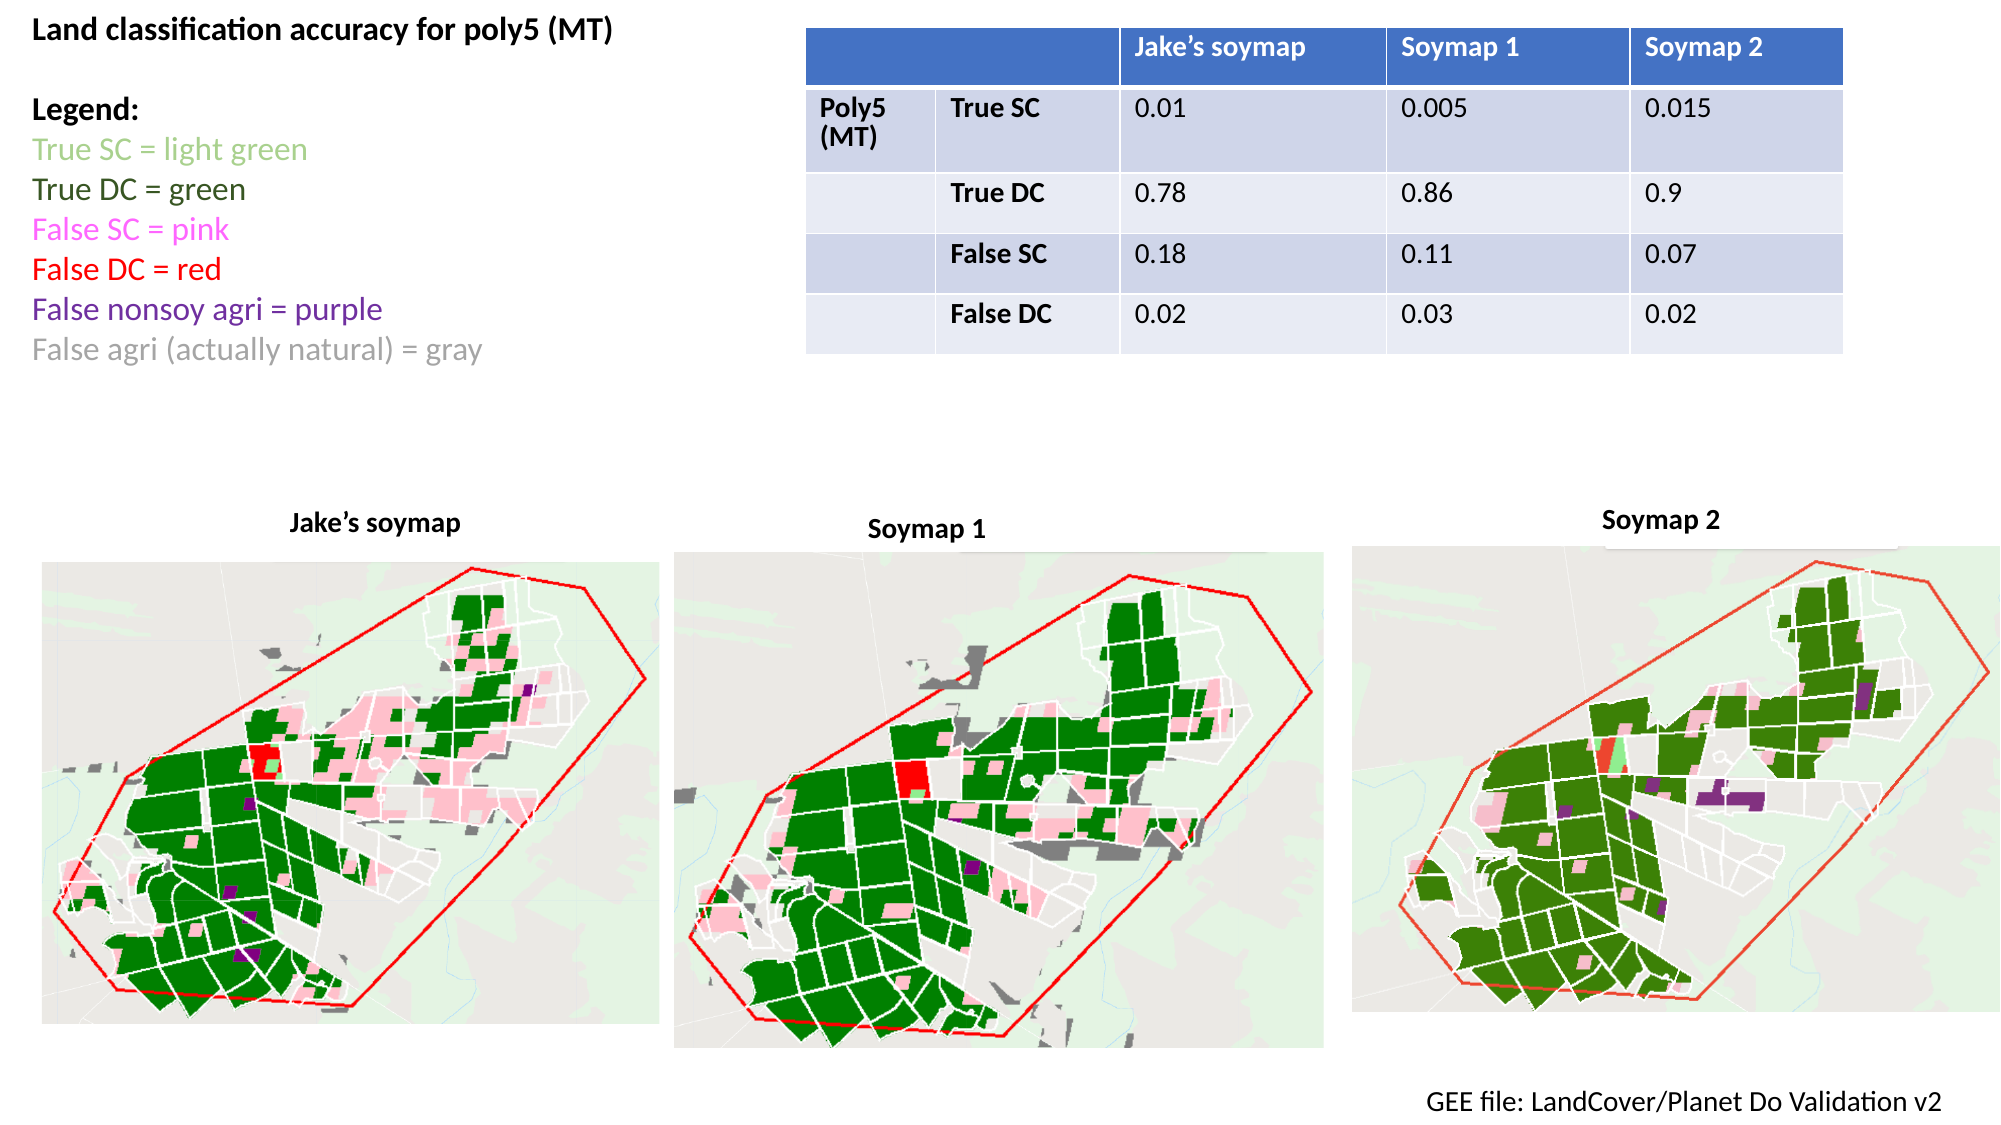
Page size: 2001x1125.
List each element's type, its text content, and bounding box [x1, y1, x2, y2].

text_box Soymap 1 [853, 501, 1010, 552]
table_cell 0.02 [1121, 295, 1386, 354]
table_cell 0.11 [1387, 234, 1629, 293]
table_header Soymap 2 [1631, 28, 1843, 85]
table_header Jake’s soymap [1121, 28, 1386, 85]
table_header Soymap 1 [1387, 28, 1629, 85]
table_cell 0.015 [1631, 90, 1843, 172]
table_cell 0.86 [1387, 174, 1629, 233]
table_cell 0.07 [1631, 234, 1843, 293]
table_cell 0.01 [1121, 90, 1386, 172]
picture [41, 562, 660, 1024]
table_cell True DC [936, 174, 1119, 233]
table_cell 0.78 [1121, 174, 1386, 233]
table_cell Poly5 (MT) [806, 90, 935, 172]
table_cell 0.9 [1631, 174, 1843, 233]
table_cell 0.18 [1121, 234, 1386, 293]
table_header [806, 28, 1119, 85]
text_box Soymap 2 [1587, 493, 1744, 543]
table_cell 0.03 [1387, 295, 1629, 354]
picture [1351, 546, 2000, 1012]
table_cell [806, 295, 935, 354]
text_box Land classification accuracy for poly5 (MT) Legend: True SC = light green True DC = green False SC = pink False DC = red False nonsoy agri = purple False agri (actually natural) = gray [17, 0, 685, 374]
table_cell 0.02 [1631, 295, 1843, 354]
text_box GEE file: LandCover/Planet Do Validation v2 [1411, 1074, 2000, 1125]
table_cell False DC [936, 295, 1119, 354]
picture [673, 552, 1324, 1048]
text_box Jake’s soymap [275, 496, 521, 547]
table_cell [806, 174, 935, 233]
table_cell False SC [936, 234, 1119, 293]
table_cell [806, 234, 935, 293]
table_cell 0.005 [1387, 90, 1629, 172]
table_cell True SC [936, 90, 1119, 172]
